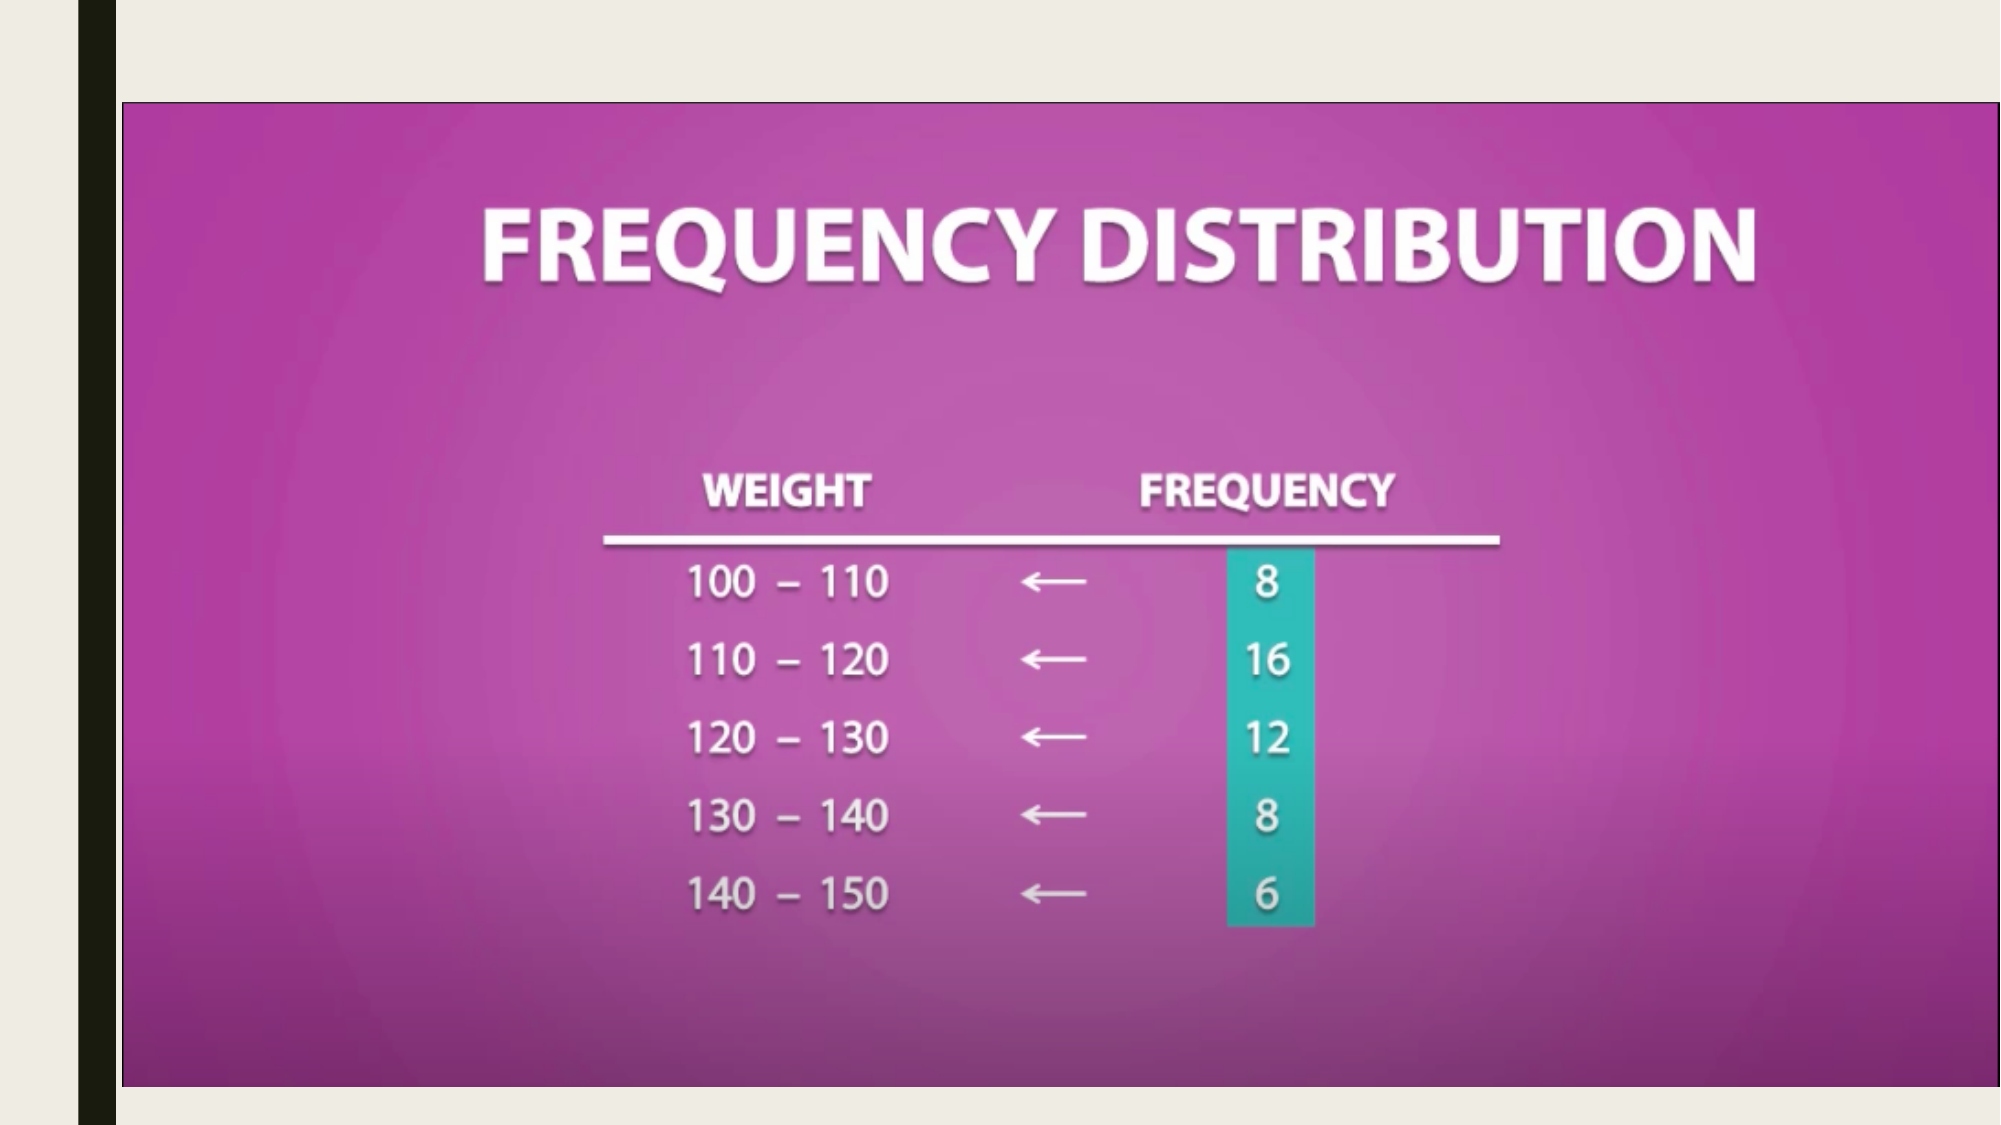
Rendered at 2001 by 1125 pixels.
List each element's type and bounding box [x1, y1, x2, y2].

picture [122, 102, 2000, 1087]
